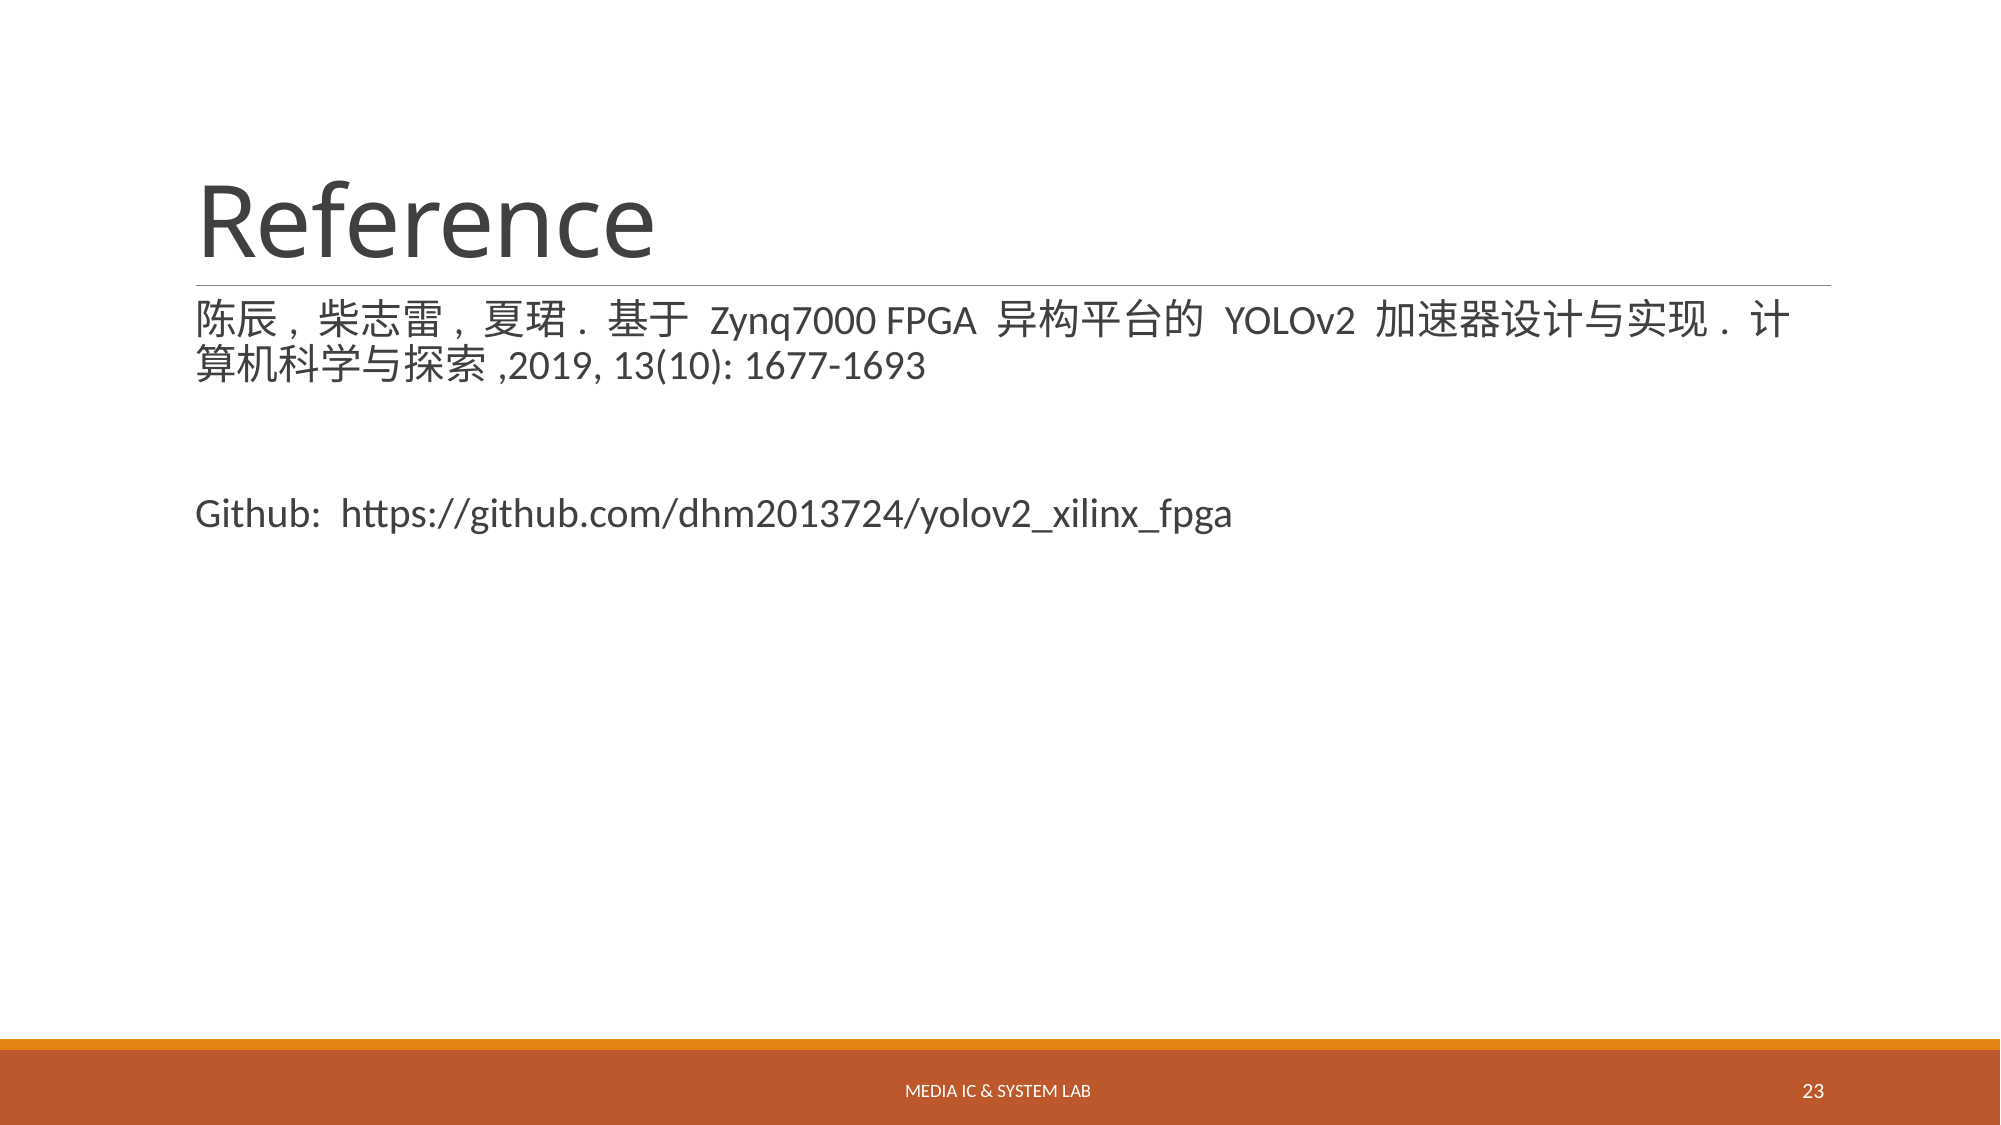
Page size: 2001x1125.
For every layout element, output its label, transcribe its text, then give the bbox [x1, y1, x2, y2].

title Reference [180, 47, 1830, 285]
list 陈辰, 柴志雷, 夏珺. 基于 Zynq7000 FPGA 异构平台的 YOLOv2 加速器设计与实现. 计算机科学与探索,2019, 13(10): 1677-1693 Github: https://github.com/dhm2013724/yolov2_xilinx_fpga [180, 290, 1830, 951]
slide_number 23 [1624, 1059, 1840, 1120]
footer Media IC & System Lab [604, 1059, 1396, 1120]
